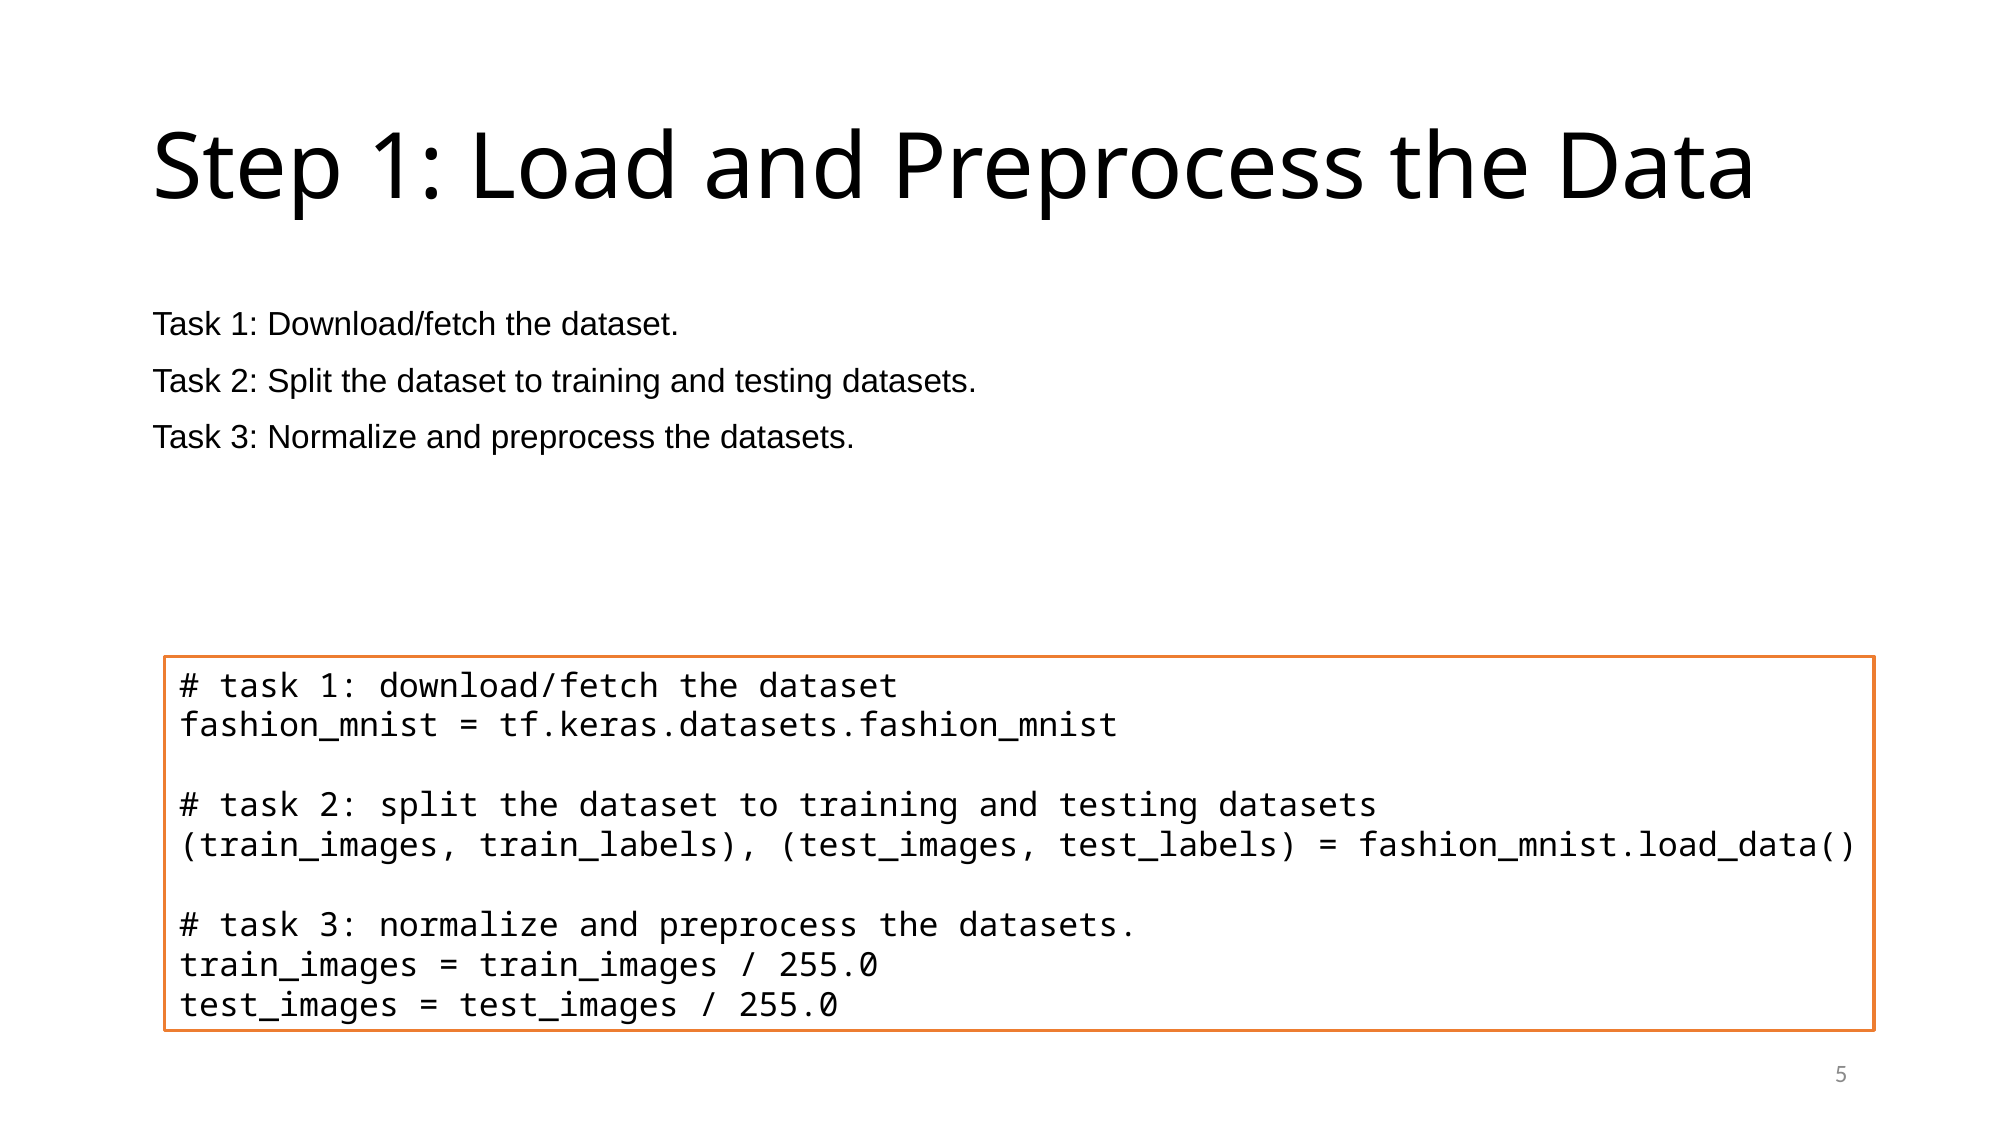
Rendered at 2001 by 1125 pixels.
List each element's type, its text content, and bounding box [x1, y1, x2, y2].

title Step 1: Load and Preprocess the Data [137, 59, 1863, 278]
list Task 1: Download/fetch the dataset. Task 2: Split the dataset to training and testing datasets. Task 3: Normalize and preprocess the datasets. [137, 299, 1863, 1014]
text_box # task 1: download/fetch the dataset fashion_mnist = tf.keras.datasets.fashion_mnist # task 2: split the dataset to training and testing datasets (train_images, train_labels), (test_images, test_labels) = fashion_mnist.load_data() # task 3: normalize and preprocess the datasets. train_images = train_images / 255.0 test_images = test_images / 255.0 [164, 656, 1875, 1031]
slide_number 5 [1412, 1042, 1863, 1103]
